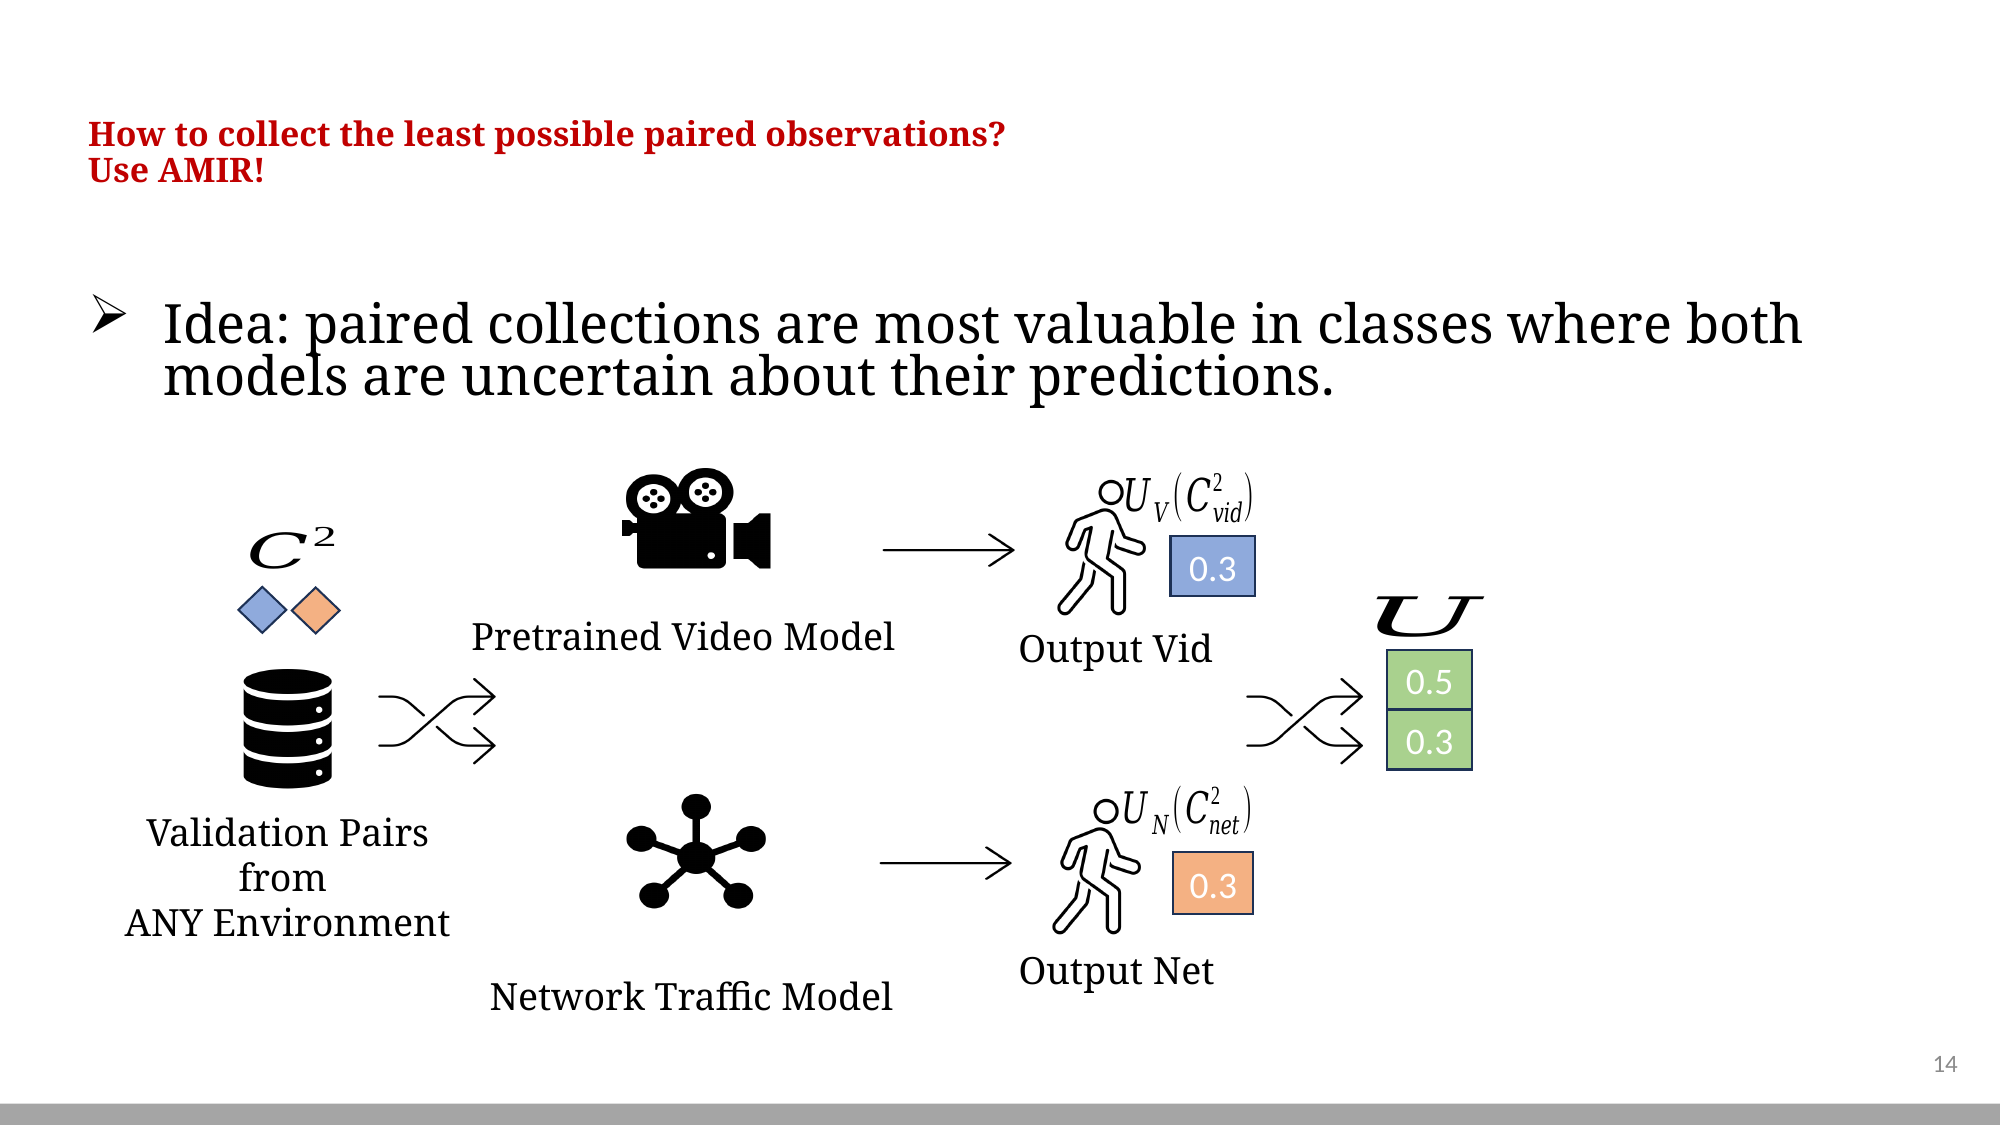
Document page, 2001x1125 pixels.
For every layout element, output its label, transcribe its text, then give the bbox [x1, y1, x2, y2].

picture [212, 653, 363, 804]
picture [373, 665, 501, 777]
picture [1026, 472, 1177, 623]
slide_number 14 [1853, 1019, 1974, 1106]
text_box Output Vid [1003, 617, 1243, 678]
picture [873, 500, 1024, 600]
text_box Validation Pairs from ANY Environment [94, 801, 481, 952]
text_box 0.3 [1386, 709, 1473, 771]
text_box Pretrained Video Model [456, 605, 920, 666]
picture [1241, 665, 1368, 777]
title How to collect the least possible paired observations? Use AMIR! [68, 97, 1773, 211]
text_box 0.5 [1386, 649, 1473, 709]
text_box Network Traffic Model [474, 965, 919, 1025]
picture [607, 773, 785, 929]
text_box 0.3 [1172, 851, 1254, 915]
picture [607, 440, 785, 597]
list Idea: paired collections are most valuable in classes where both models are uncertain about their predictions. [68, 211, 1932, 1106]
text_box Output Net [1003, 939, 1245, 1000]
picture [870, 791, 1172, 942]
text_box 0.3 [1177, 535, 1256, 597]
